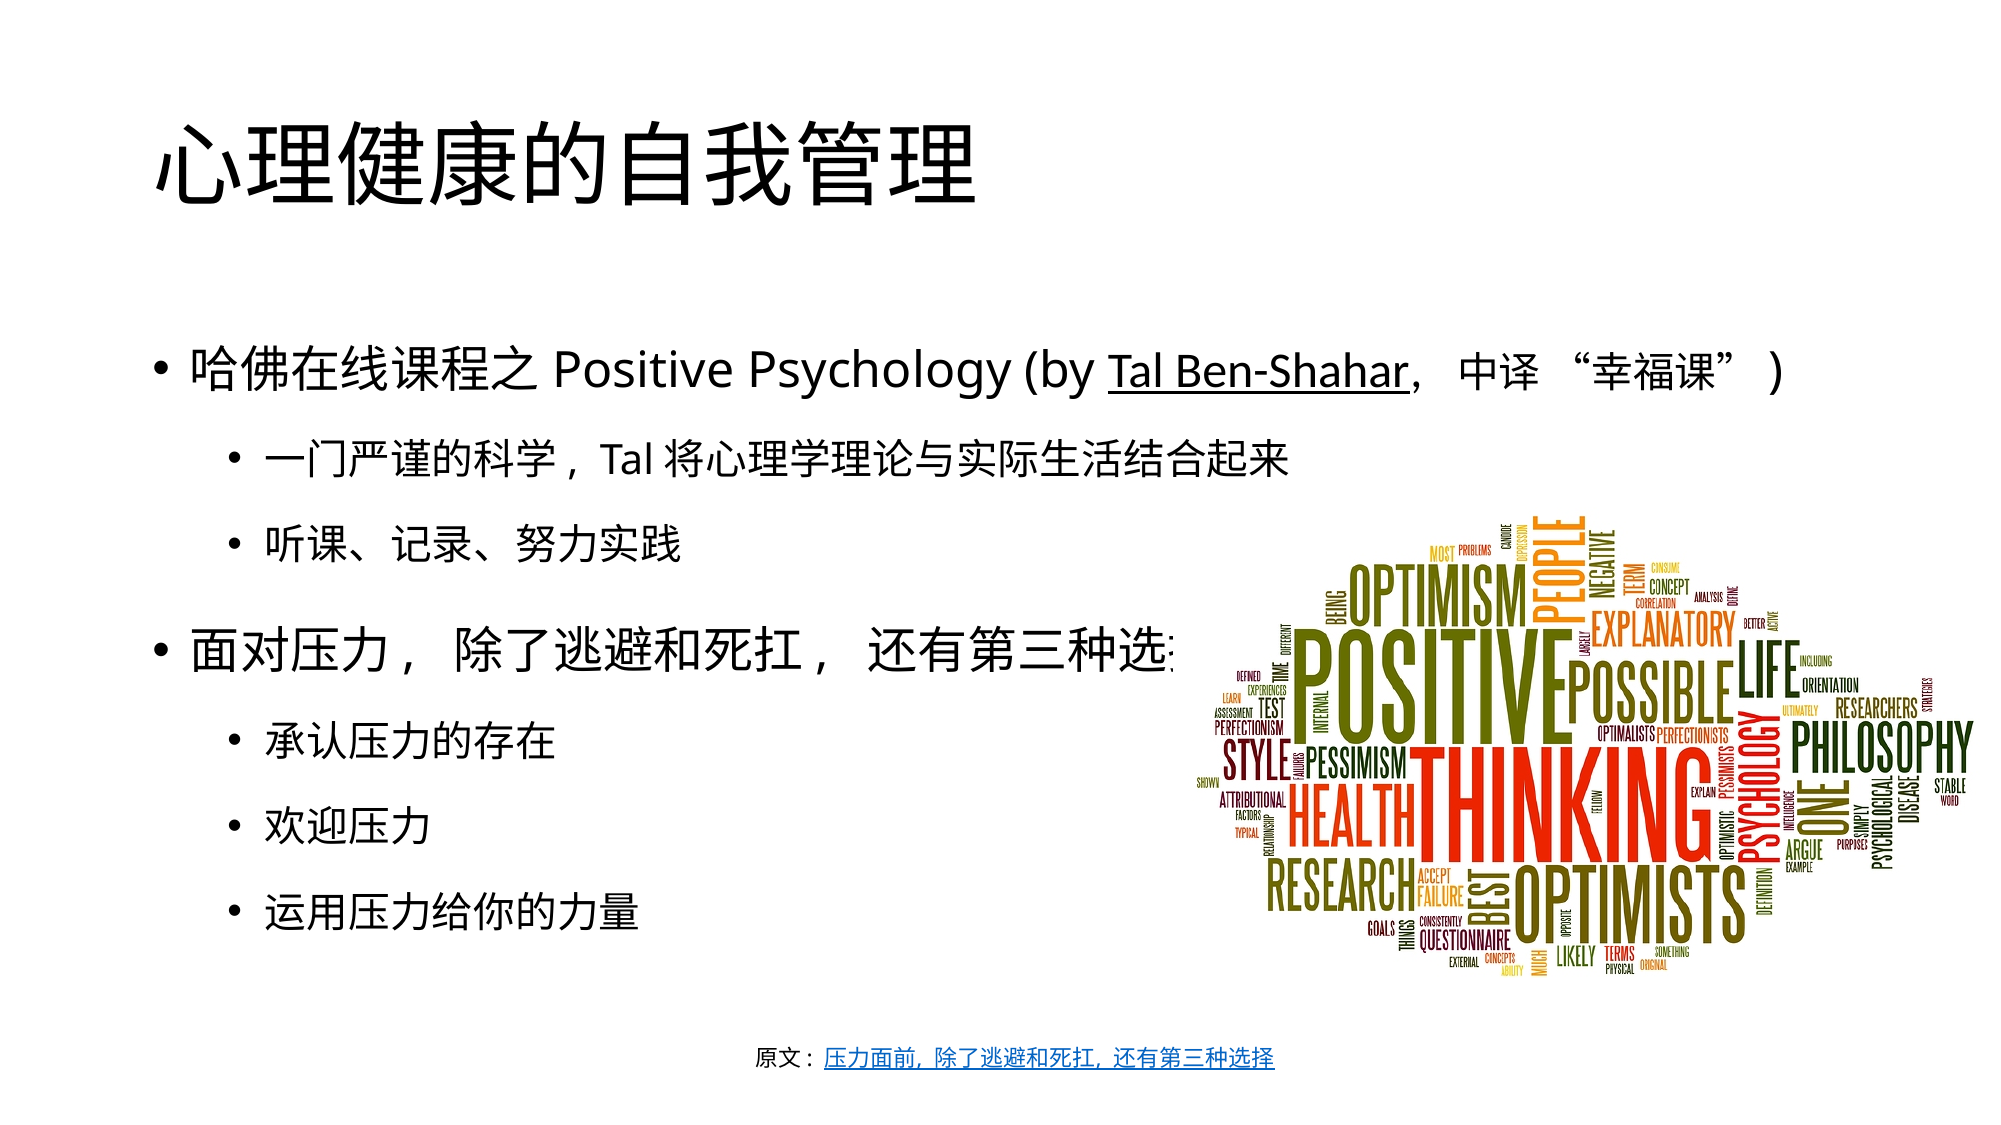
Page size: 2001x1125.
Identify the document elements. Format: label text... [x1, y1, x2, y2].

text_box 原文: 压力面前, 除了逃避和死扛, 还有第三种选择 [740, 1035, 1540, 1084]
title 心理健康的自我管理 [137, 59, 1863, 278]
list 哈佛在线课程之Positive Psychology (by Tal Ben-Shahar, 中译 “幸福课”) 一门严谨的科学, Tal将心理学理论与实际生活结合起来 听课、记录、努力实践 面对压力, 除了逃避和死扛, 还有第三种选择 承认压力的存在 欢迎压力 运用压力给你的力量 [137, 299, 1863, 1014]
picture [1173, 477, 1998, 1014]
